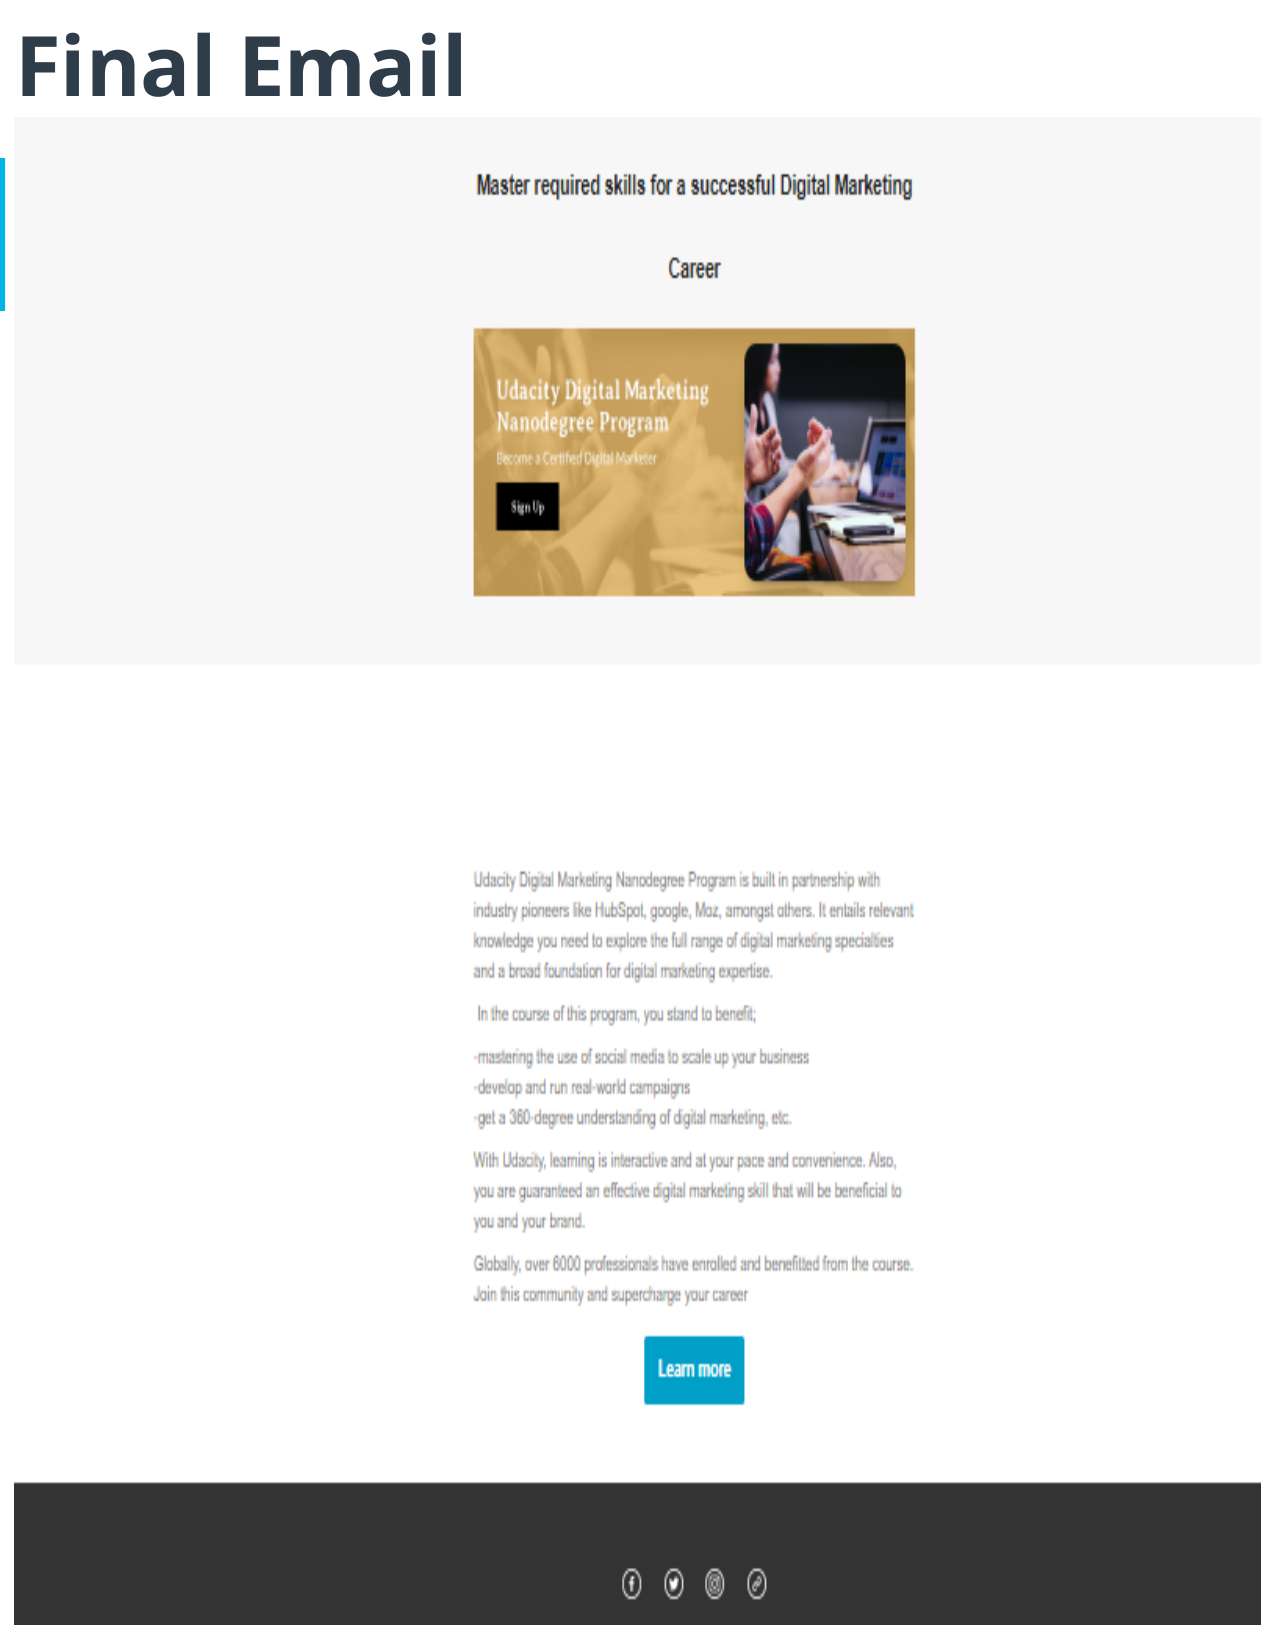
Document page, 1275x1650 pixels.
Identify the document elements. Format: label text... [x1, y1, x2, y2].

title Final Email [0, 0, 1189, 155]
picture [14, 117, 1261, 1626]
